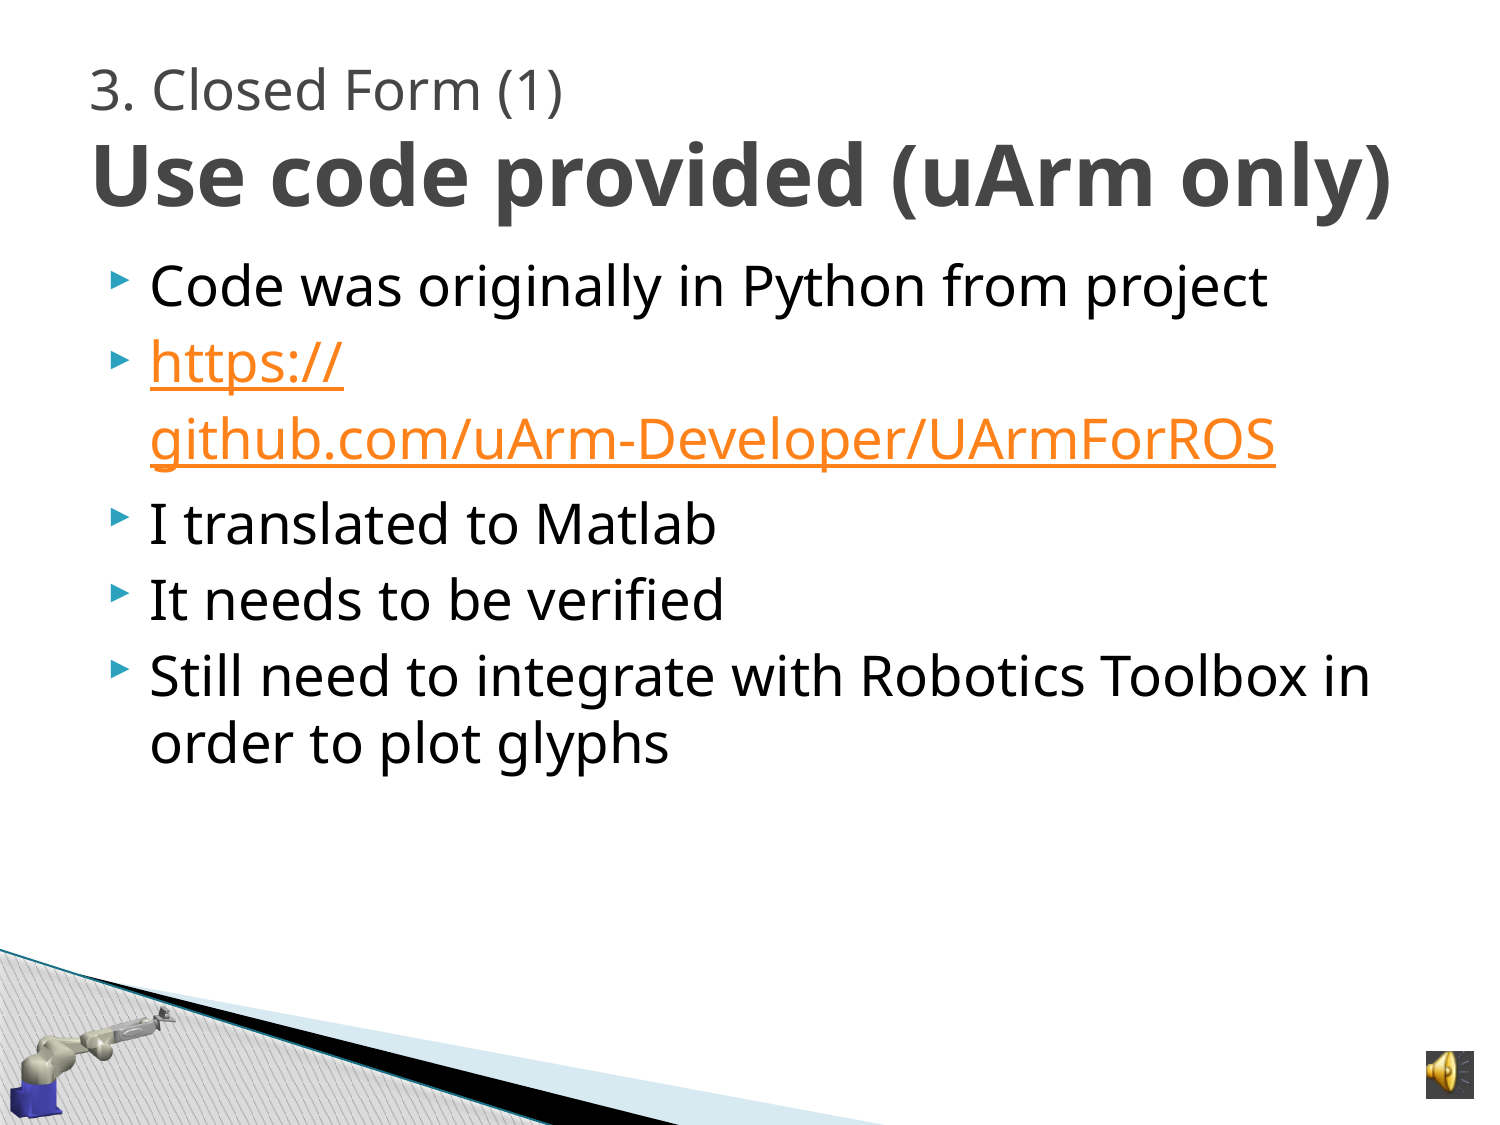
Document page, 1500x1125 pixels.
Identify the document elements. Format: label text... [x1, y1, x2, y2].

title 3. Closed Form (1) Use code provided (uArm only) [75, 45, 1425, 233]
picture [1424, 1049, 1475, 1100]
picture [0, 987, 217, 1125]
list Code was originally in Python from project https://github.com/uArm-Developer/UArmForROS I translated to Matlab It needs to be verified Still need to integrate with Robotics Toolbox in order to plot glyphs [75, 243, 1425, 986]
